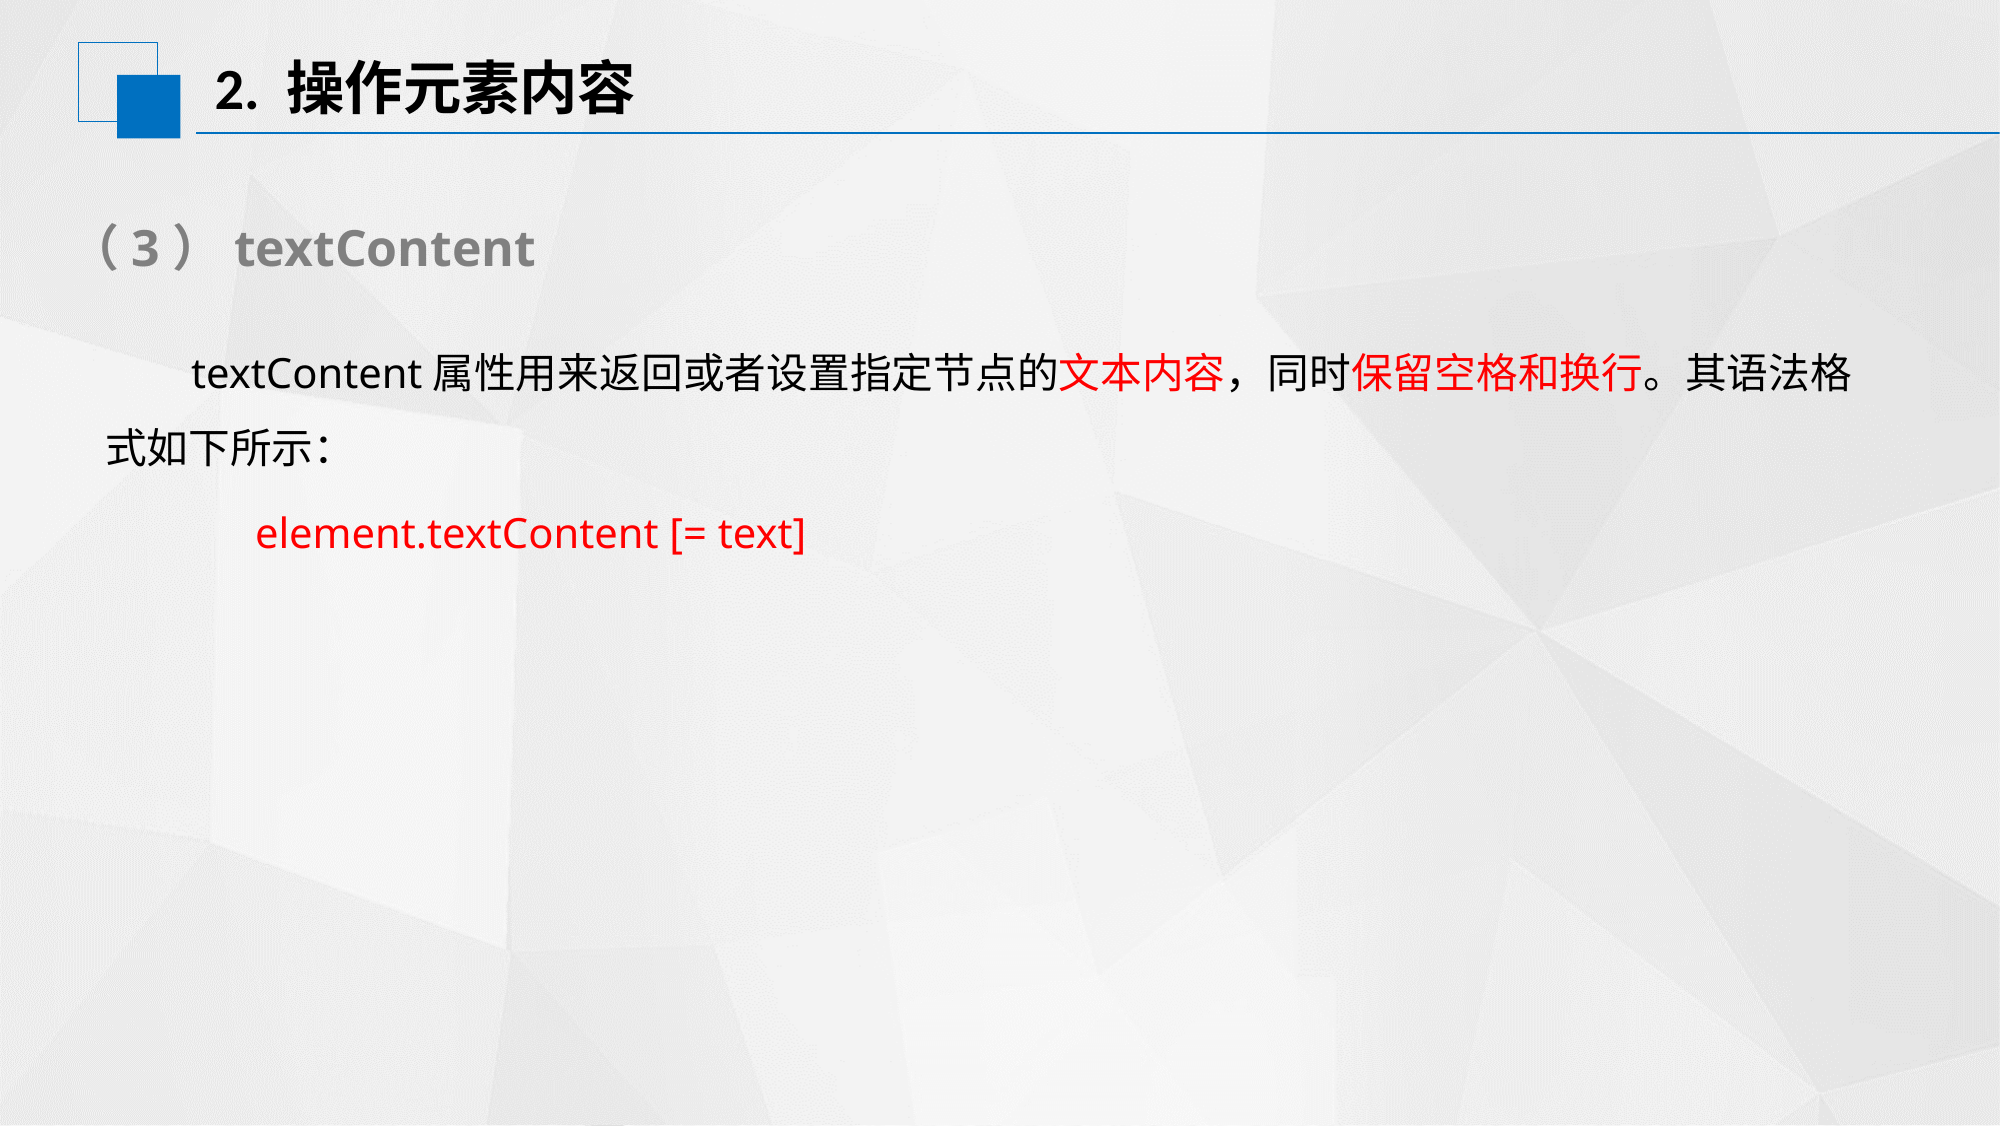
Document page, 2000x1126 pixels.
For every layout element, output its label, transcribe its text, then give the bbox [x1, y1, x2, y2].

picture [0, 0, 2000, 1126]
title 2. 操作元素内容 [194, 42, 1378, 130]
text_box textContent属性用来返回或者设置指定节点的文本内容，同时保留空格和换行。其语法格式如下所示： element.textContent [= text] [90, 314, 1894, 565]
text_box （3）textContent [54, 208, 1438, 284]
